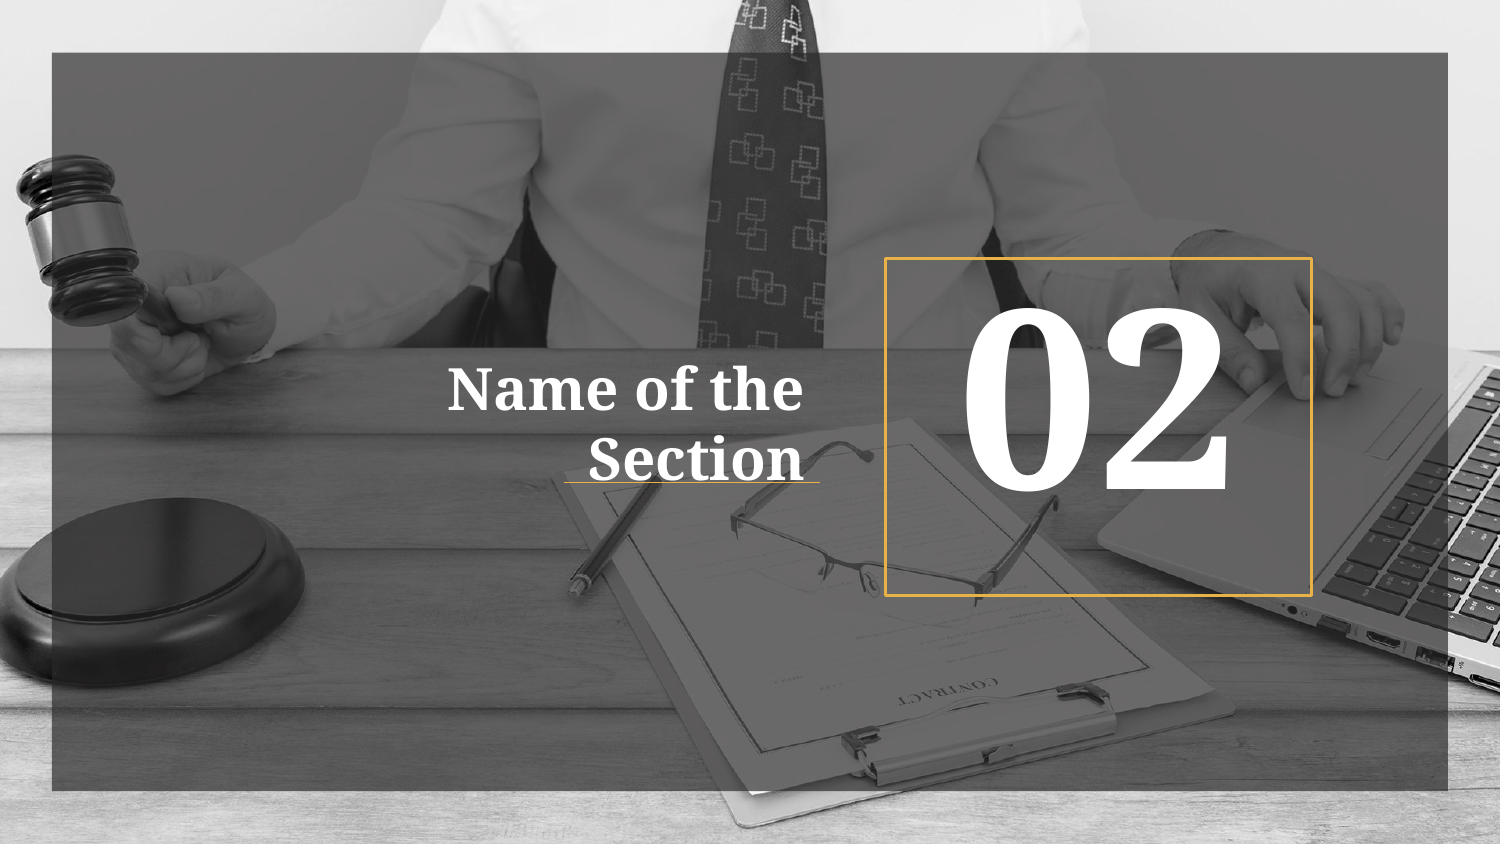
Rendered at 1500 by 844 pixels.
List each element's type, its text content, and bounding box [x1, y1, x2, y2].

title Name of the Section [231, 399, 820, 445]
title 02 [936, 249, 1261, 529]
text_box [885, 258, 1312, 596]
picture [0, 0, 1500, 844]
